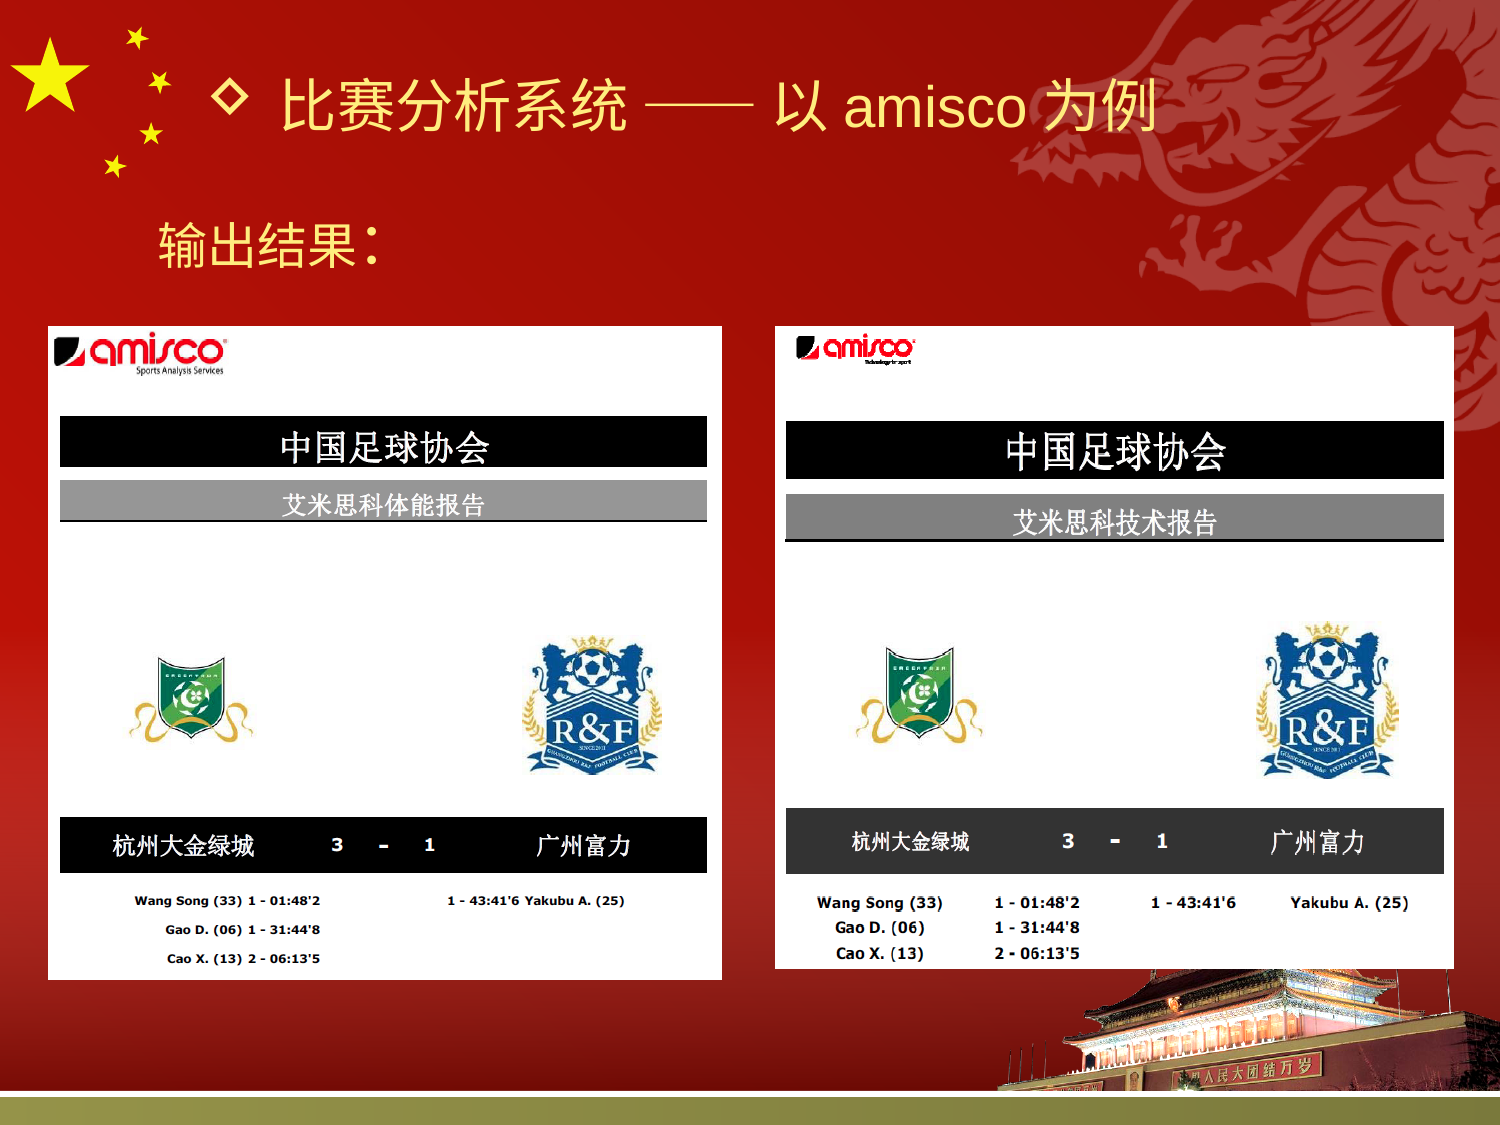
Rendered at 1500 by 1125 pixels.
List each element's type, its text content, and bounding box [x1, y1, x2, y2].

picture [774, 0, 1500, 1091]
text_box 比赛分析系统 —— 以amisco为例 [189, 33, 1295, 147]
text_box 输出结果： [142, 171, 1249, 284]
picture [48, 326, 722, 981]
